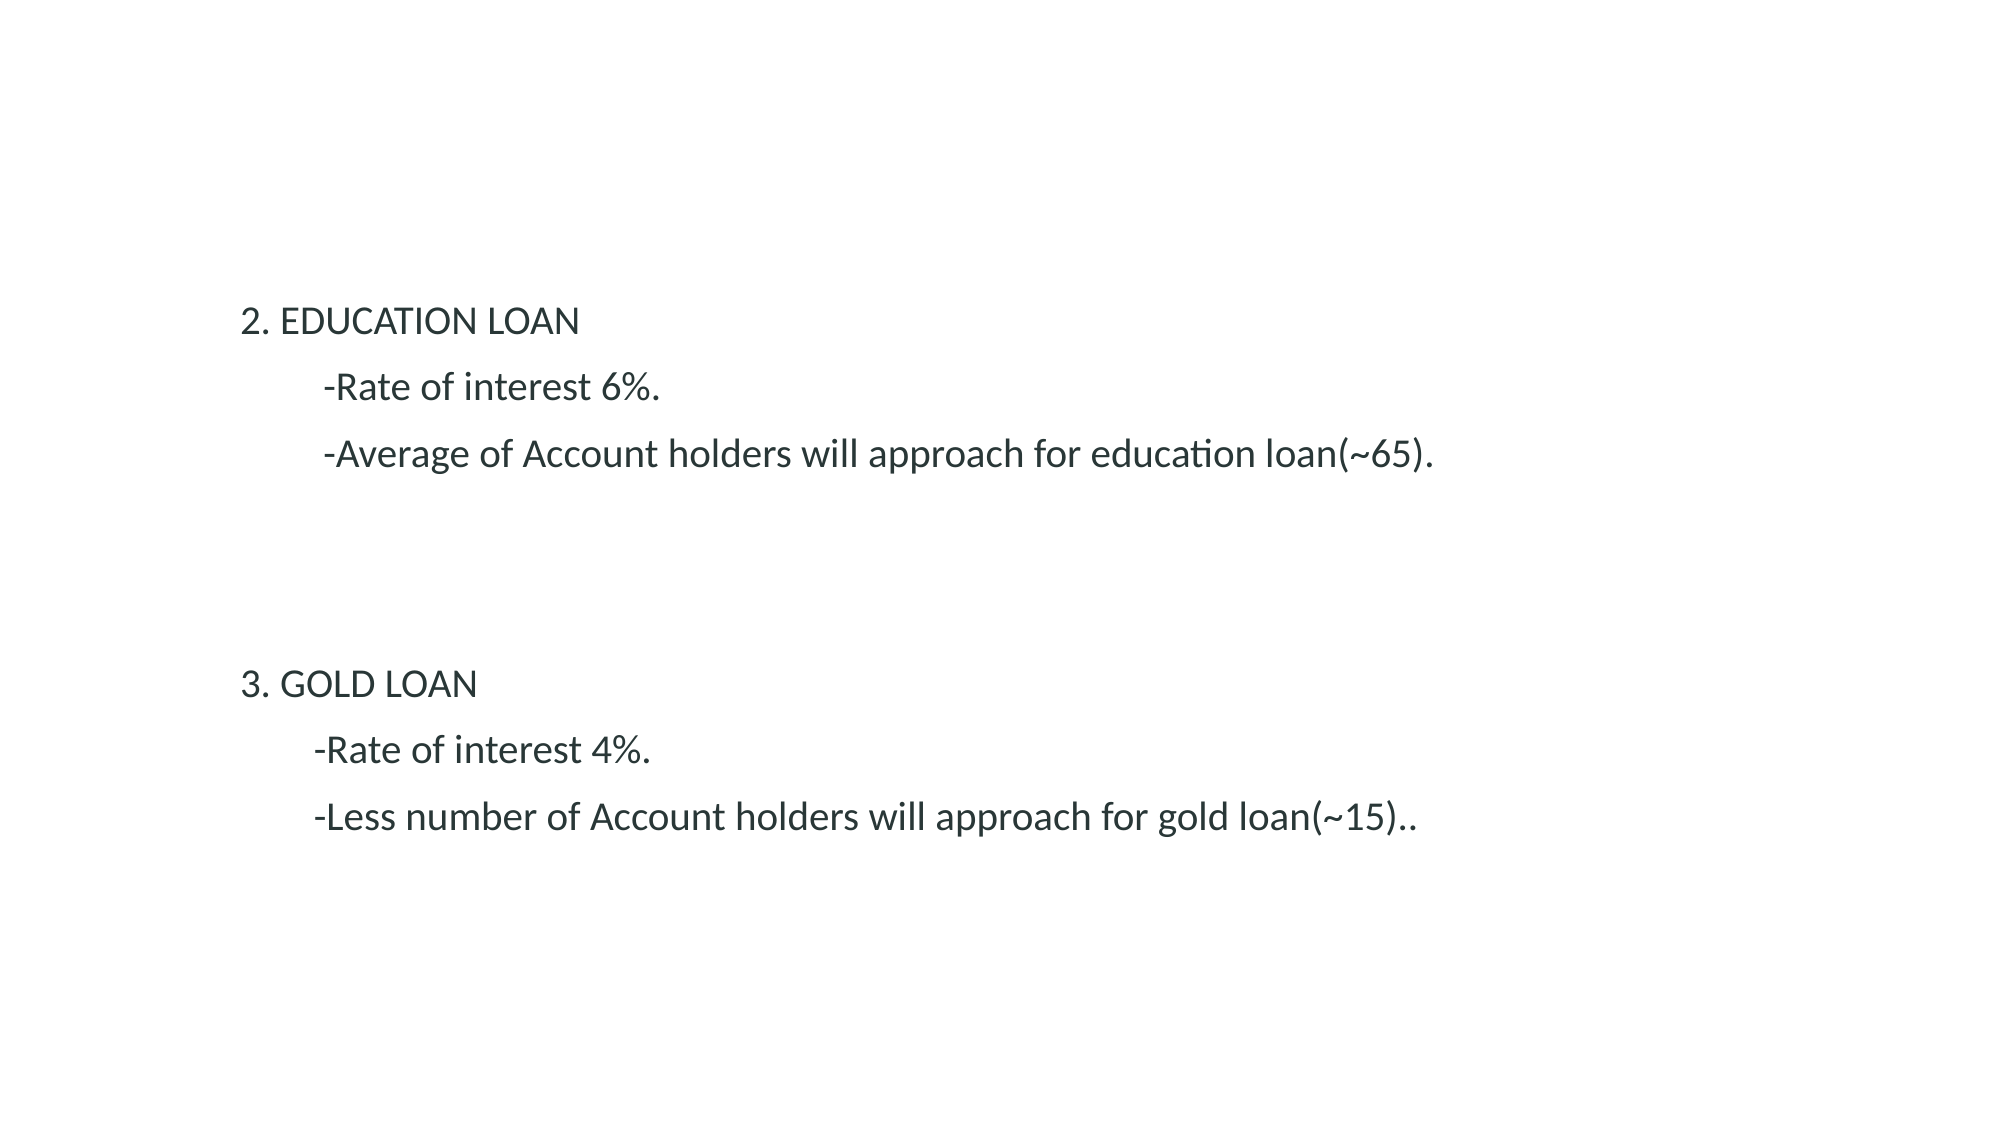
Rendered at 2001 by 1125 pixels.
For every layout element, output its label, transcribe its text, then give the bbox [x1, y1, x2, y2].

list 2. EDUCATION LOAN -Rate of interest 6%. -Average of Account holders will approach for education loan(~65). 3. GOLD LOAN -Rate of interest 4%. -Less number of Account holders will approach for gold loan(~15).. [225, 121, 1782, 1013]
